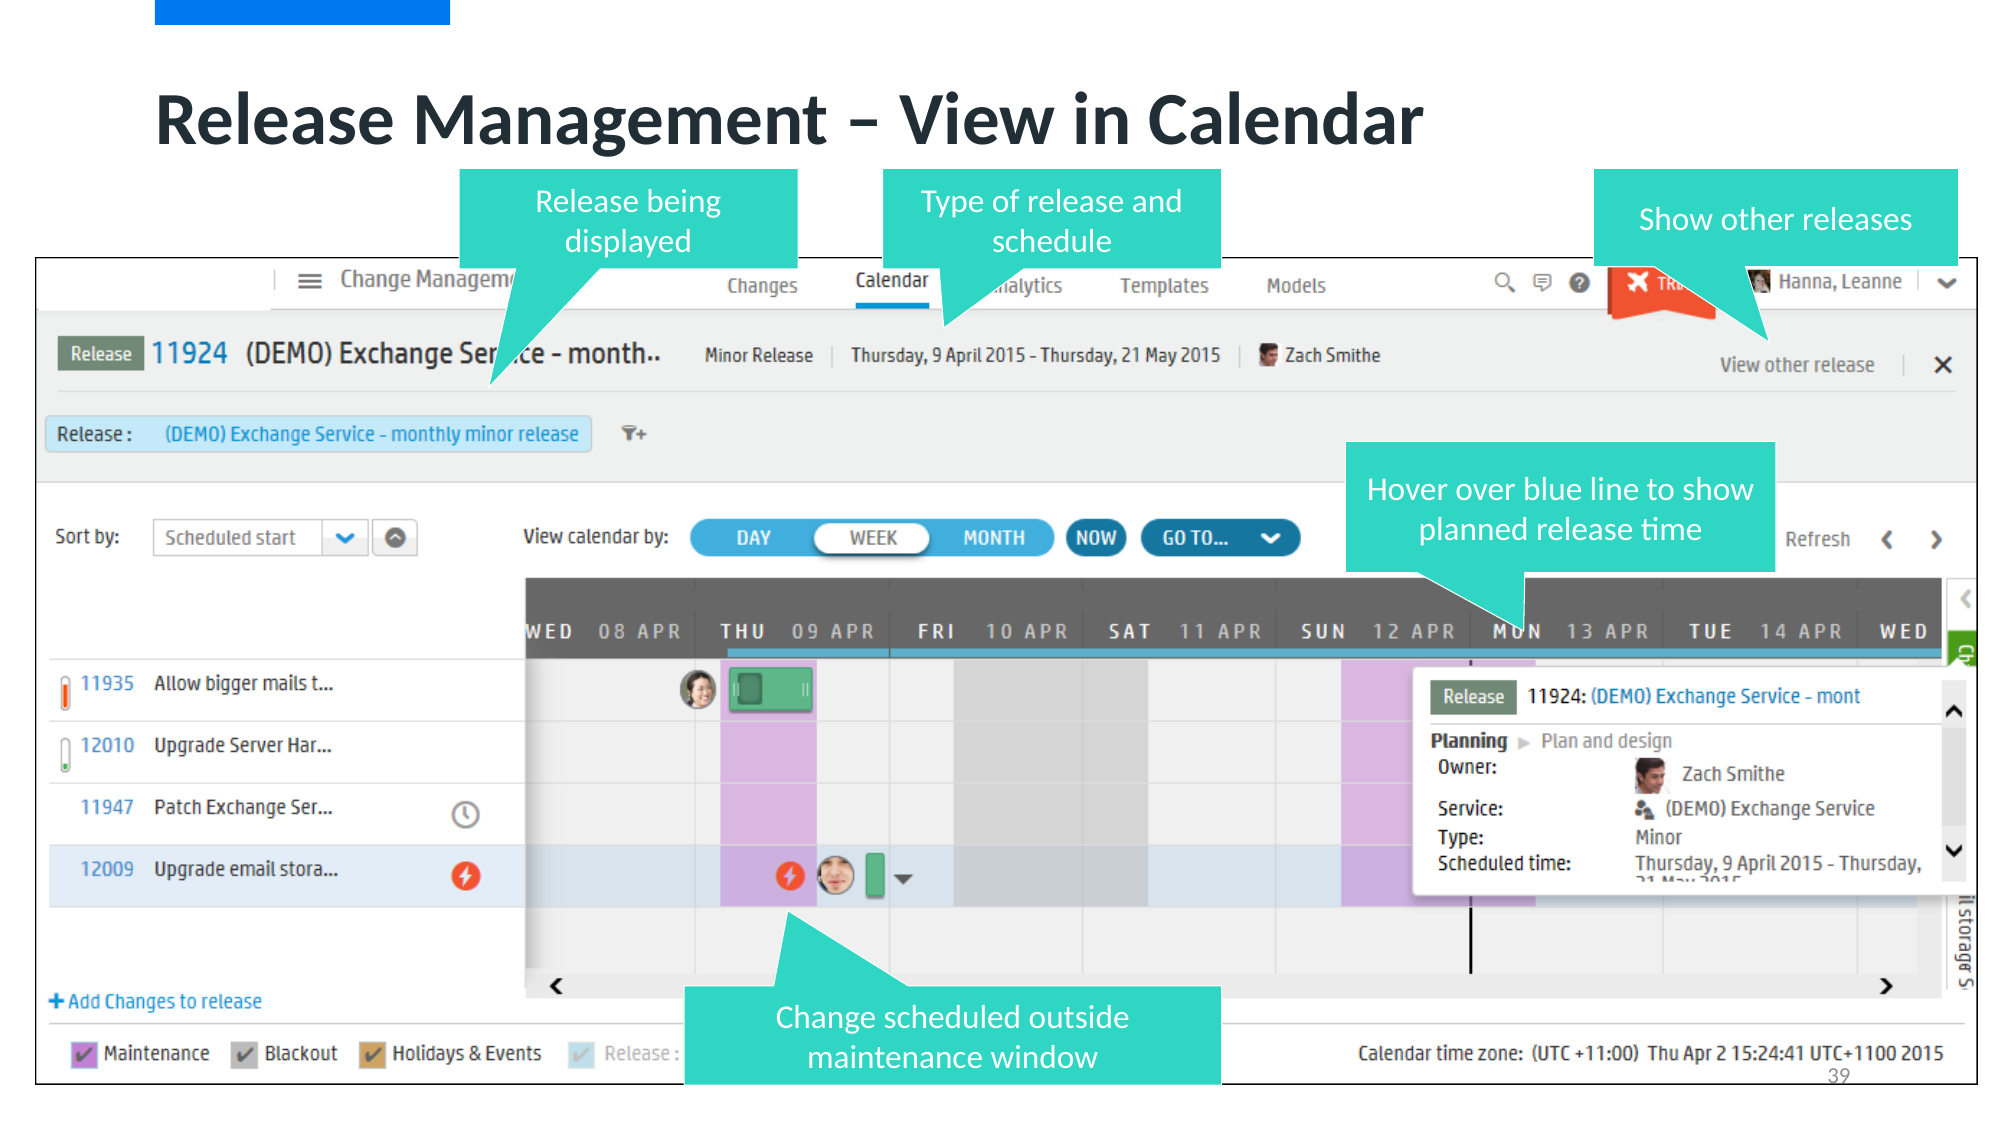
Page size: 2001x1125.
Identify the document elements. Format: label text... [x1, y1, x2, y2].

text_box Type of release and schedule [882, 167, 1223, 257]
title Release Management – View in Calendar [155, 72, 1847, 250]
picture [35, 257, 1978, 1086]
text_box Show other releases [1592, 167, 1960, 257]
text_box Release being displayed [458, 167, 799, 257]
slide_number 39 [1812, 1086, 1900, 1093]
